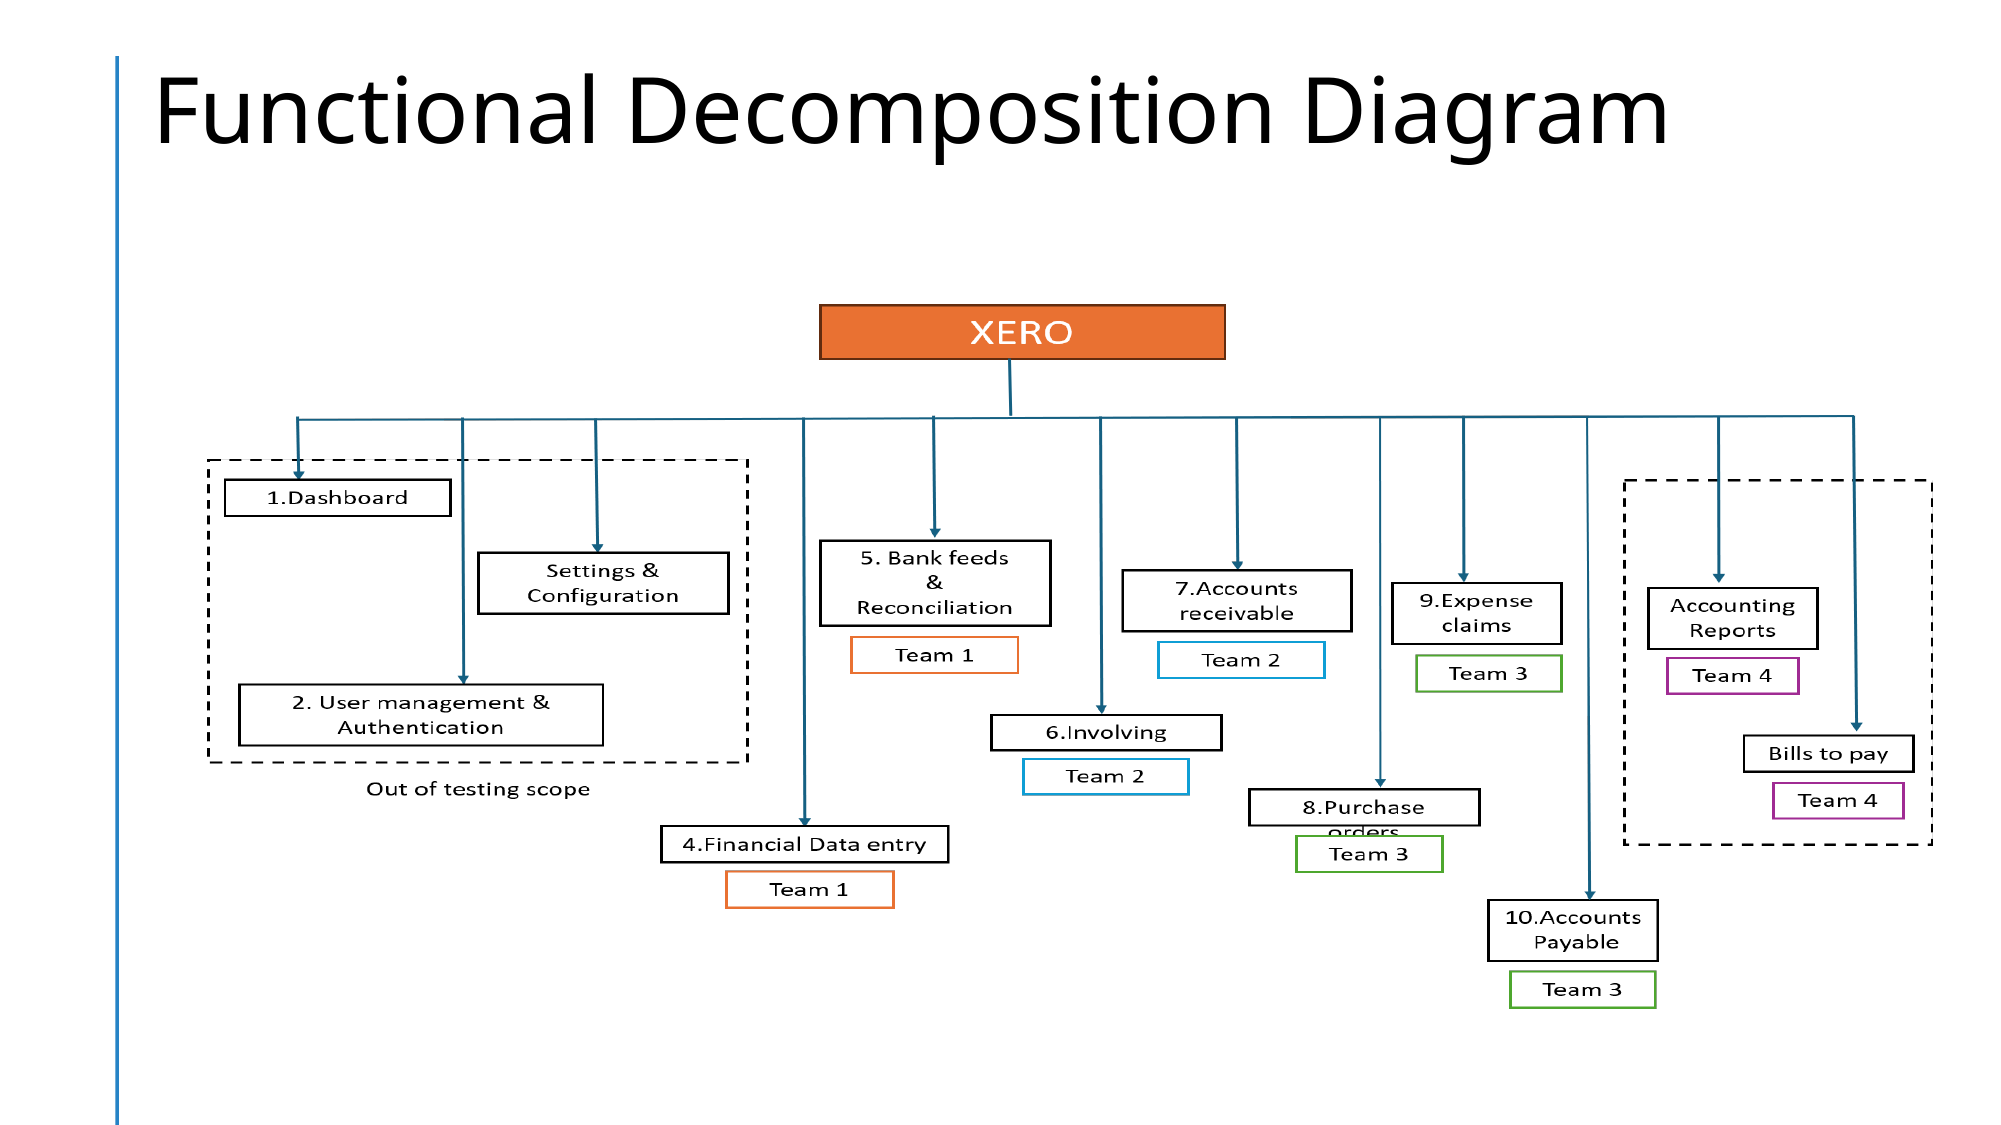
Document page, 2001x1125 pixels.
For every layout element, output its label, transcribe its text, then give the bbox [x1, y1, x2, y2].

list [207, 299, 1933, 1014]
title Functional Decomposition Diagram [137, 59, 1863, 278]
